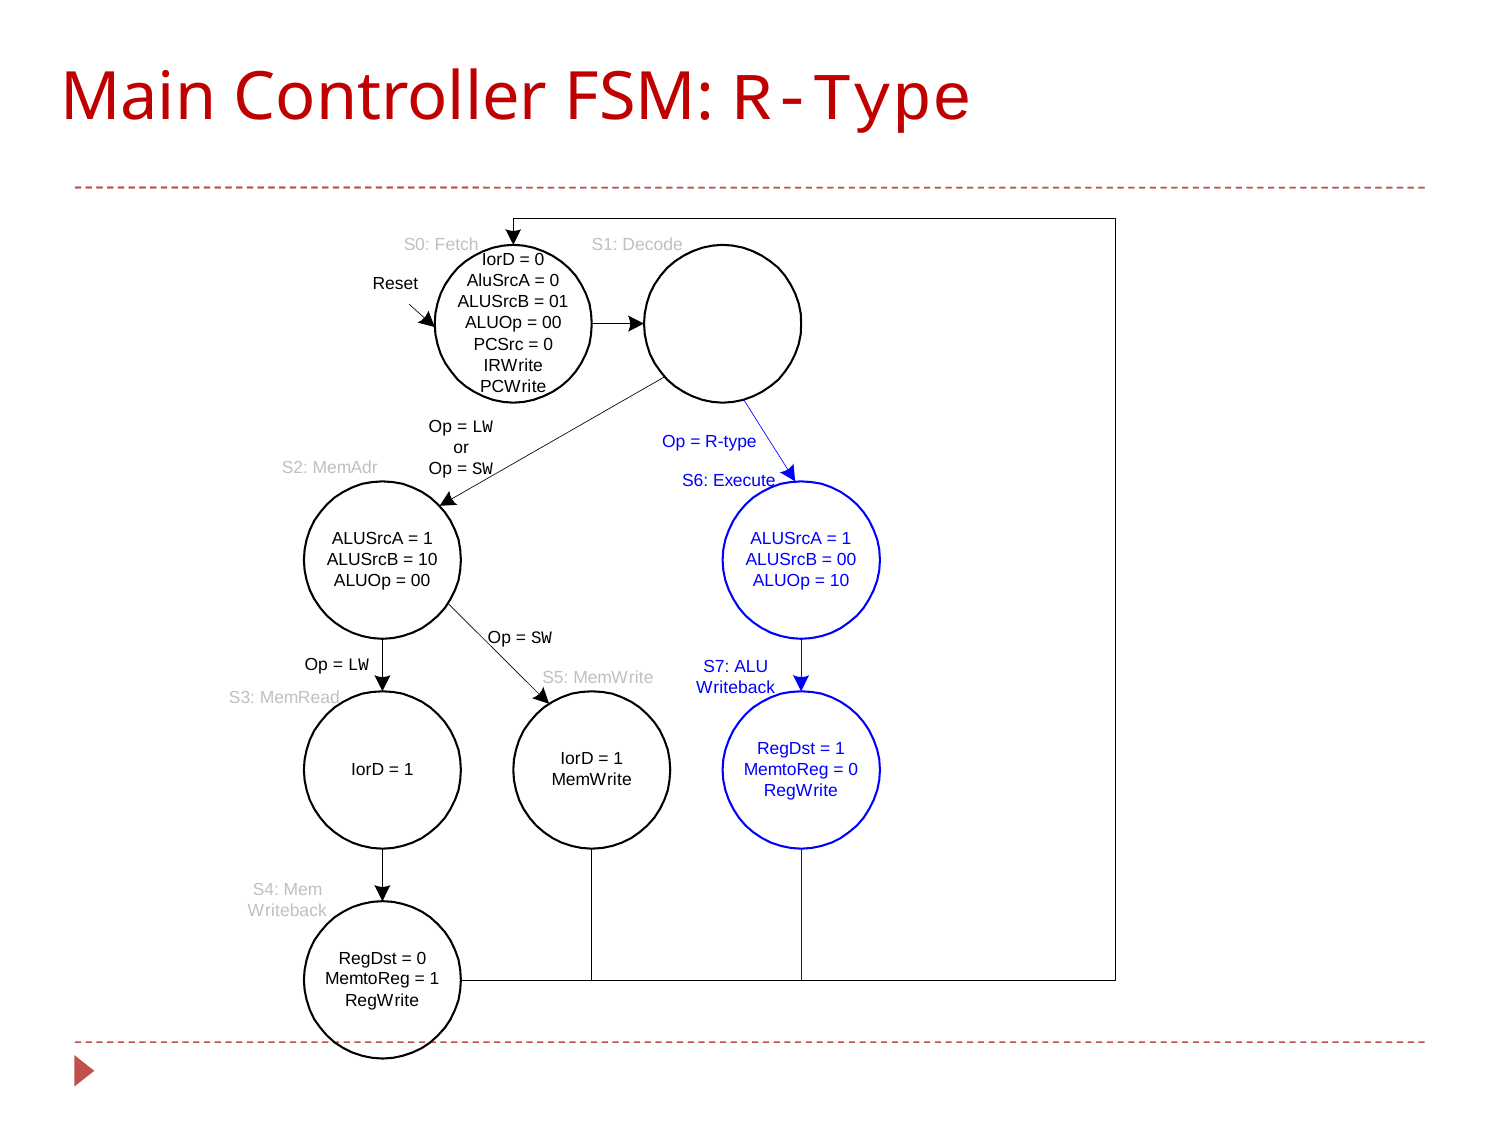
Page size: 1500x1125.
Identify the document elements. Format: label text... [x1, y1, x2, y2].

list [212, 197, 1138, 1063]
title Main Controller FSM: R-Type [45, 45, 1396, 231]
